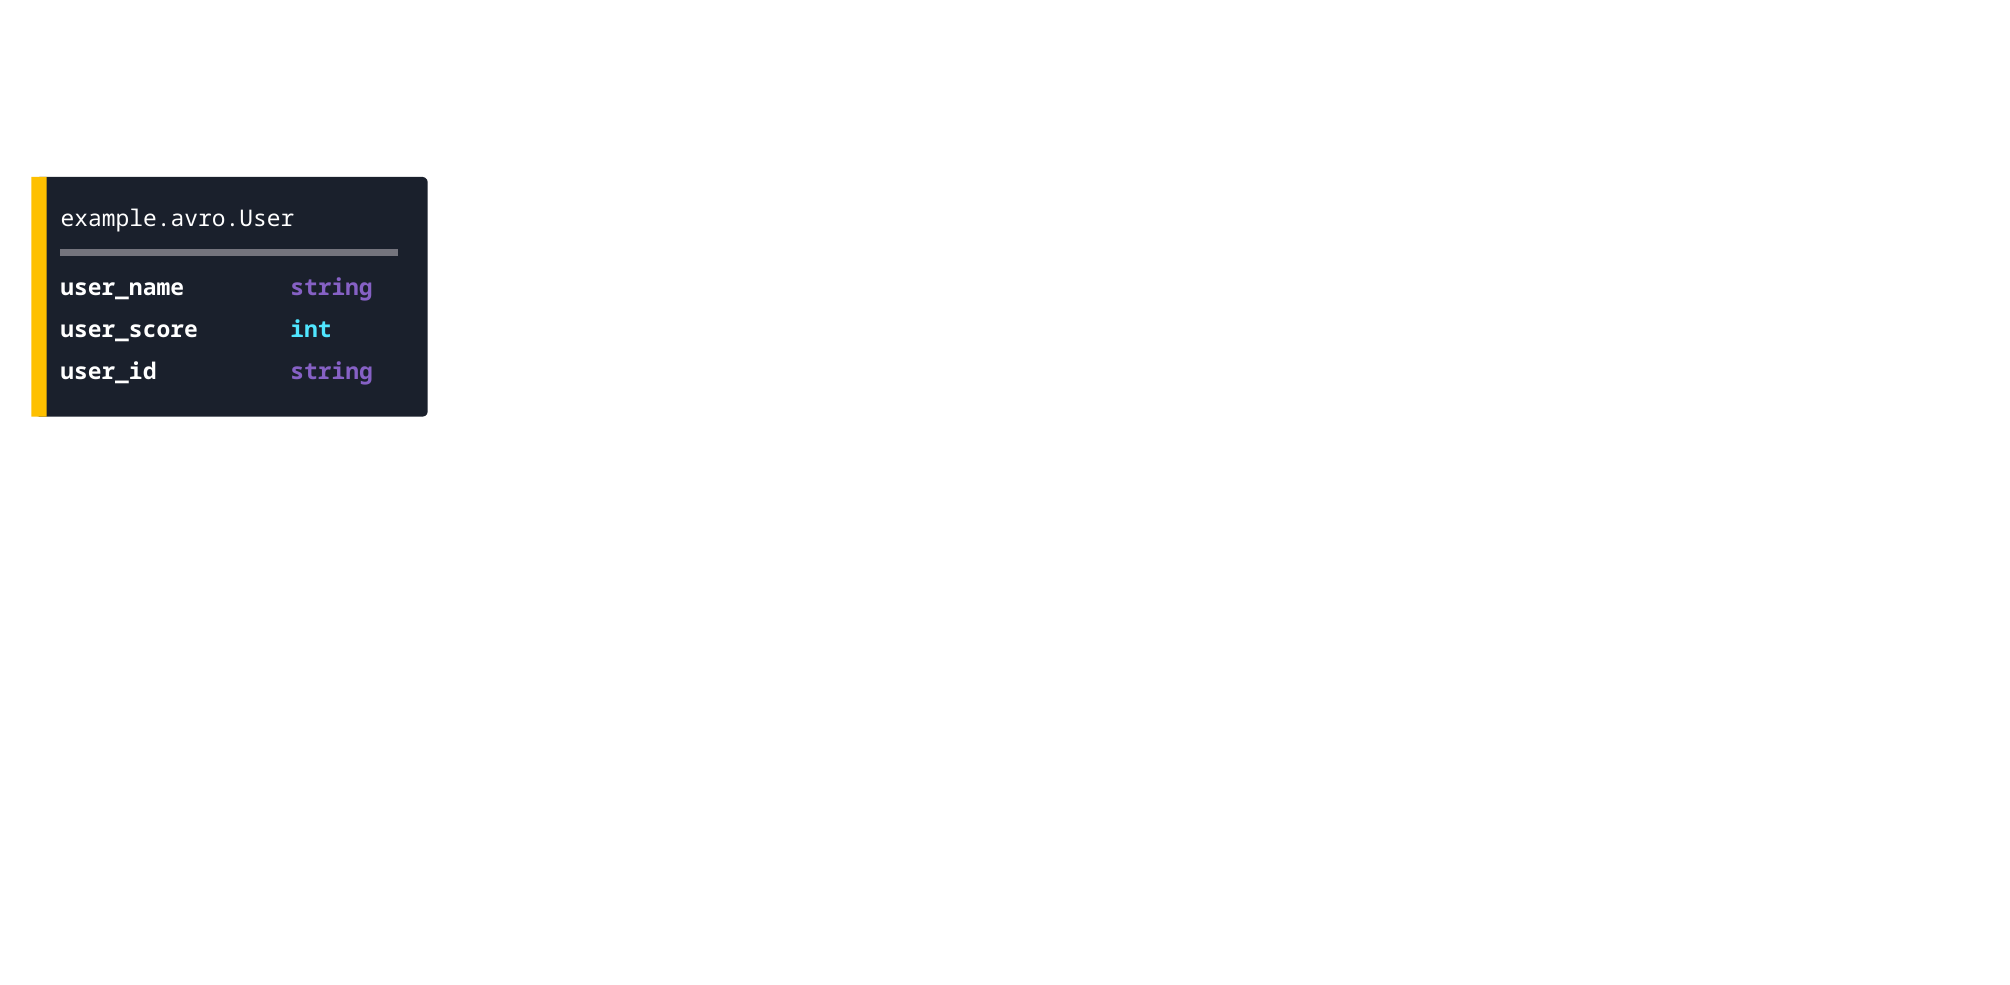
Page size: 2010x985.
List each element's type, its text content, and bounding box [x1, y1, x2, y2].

text_box [38, 176, 429, 418]
text_box user_id [60, 356, 290, 385]
text_box int [290, 314, 398, 356]
text_box user_name [60, 272, 290, 301]
text_box example.avro.User [60, 203, 398, 232]
text_box [31, 176, 47, 417]
text_box string [290, 356, 398, 385]
text_box user_score [60, 314, 290, 343]
text_box string [290, 272, 419, 301]
